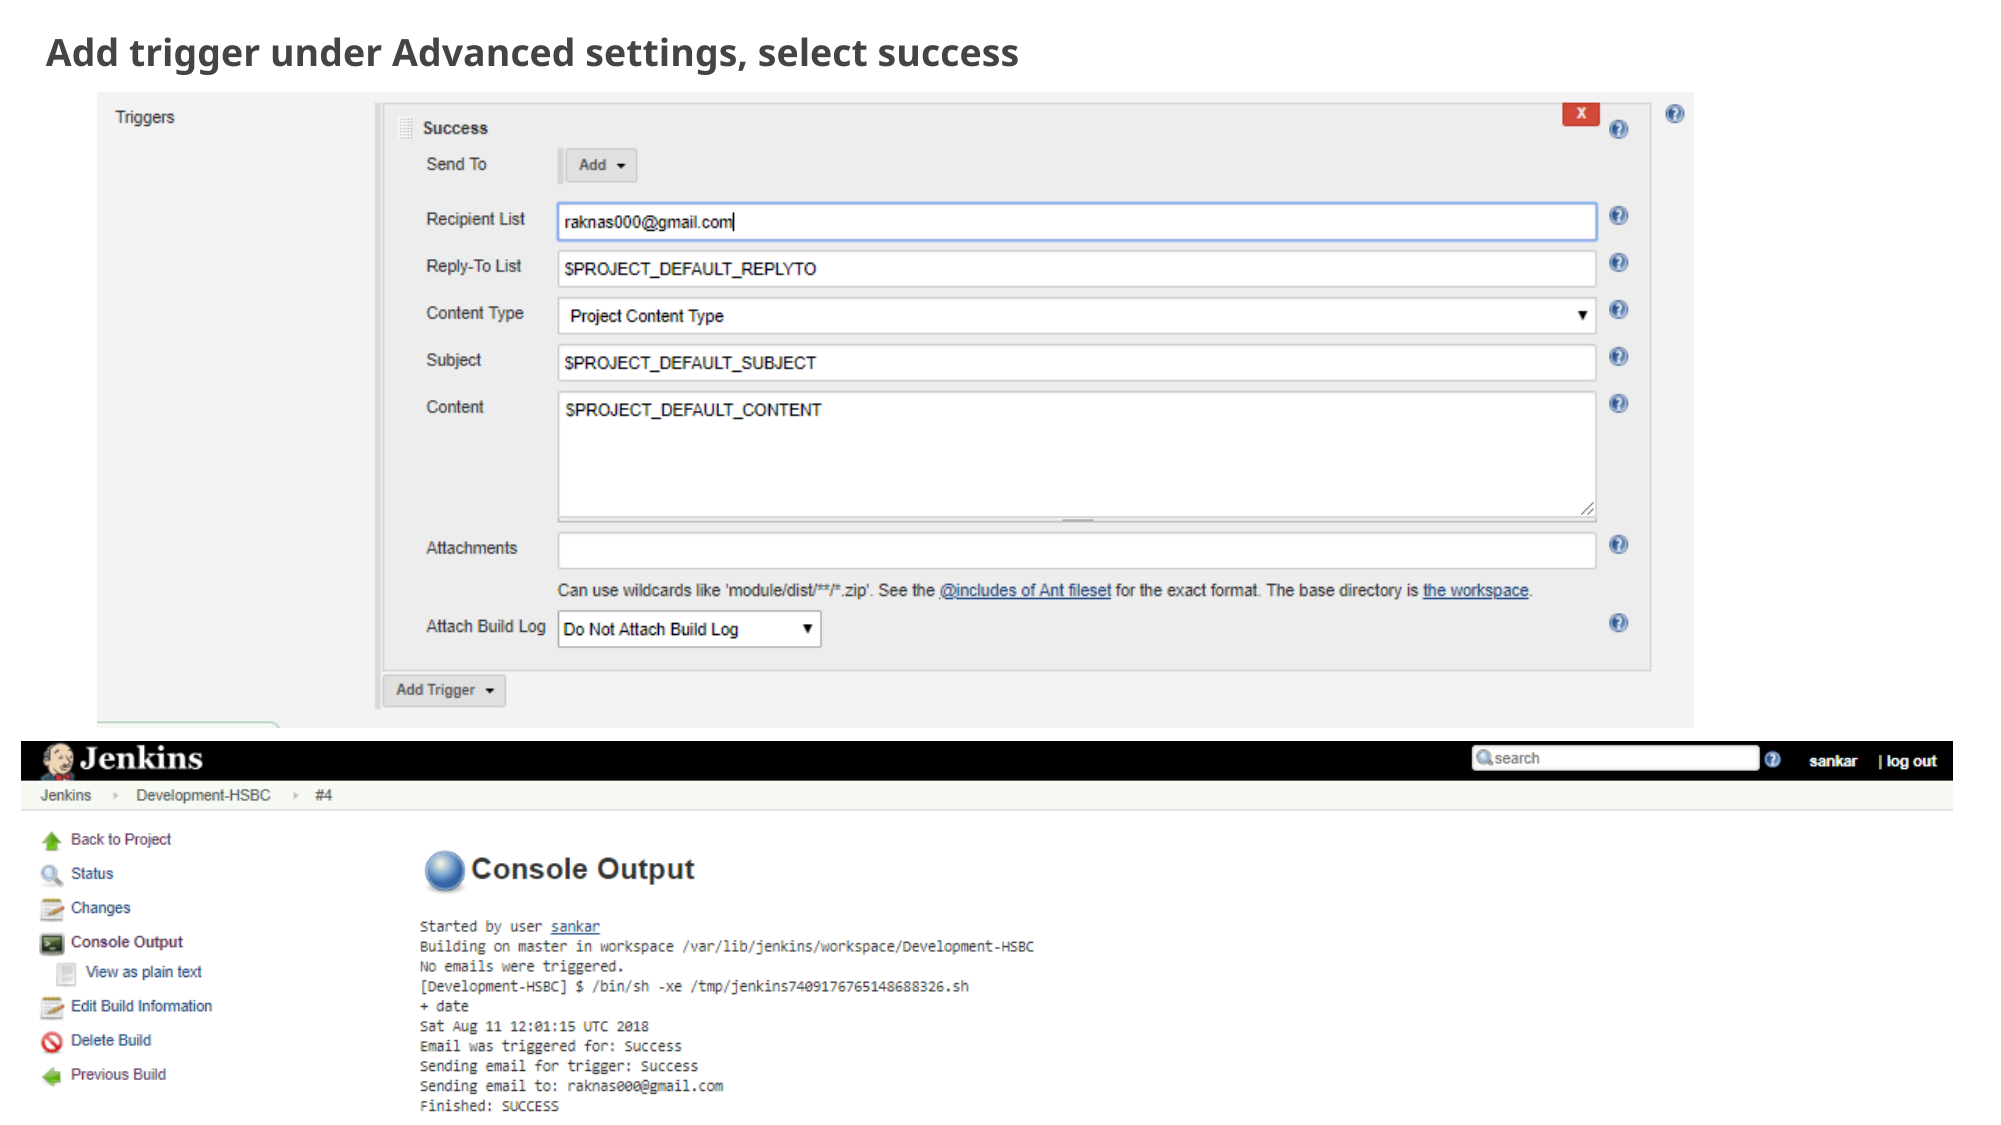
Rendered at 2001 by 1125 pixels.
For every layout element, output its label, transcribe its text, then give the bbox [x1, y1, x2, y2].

picture [21, 741, 1953, 1125]
picture [96, 92, 1694, 728]
text_box Add trigger under Advanced settings, select success [21, 22, 1770, 82]
